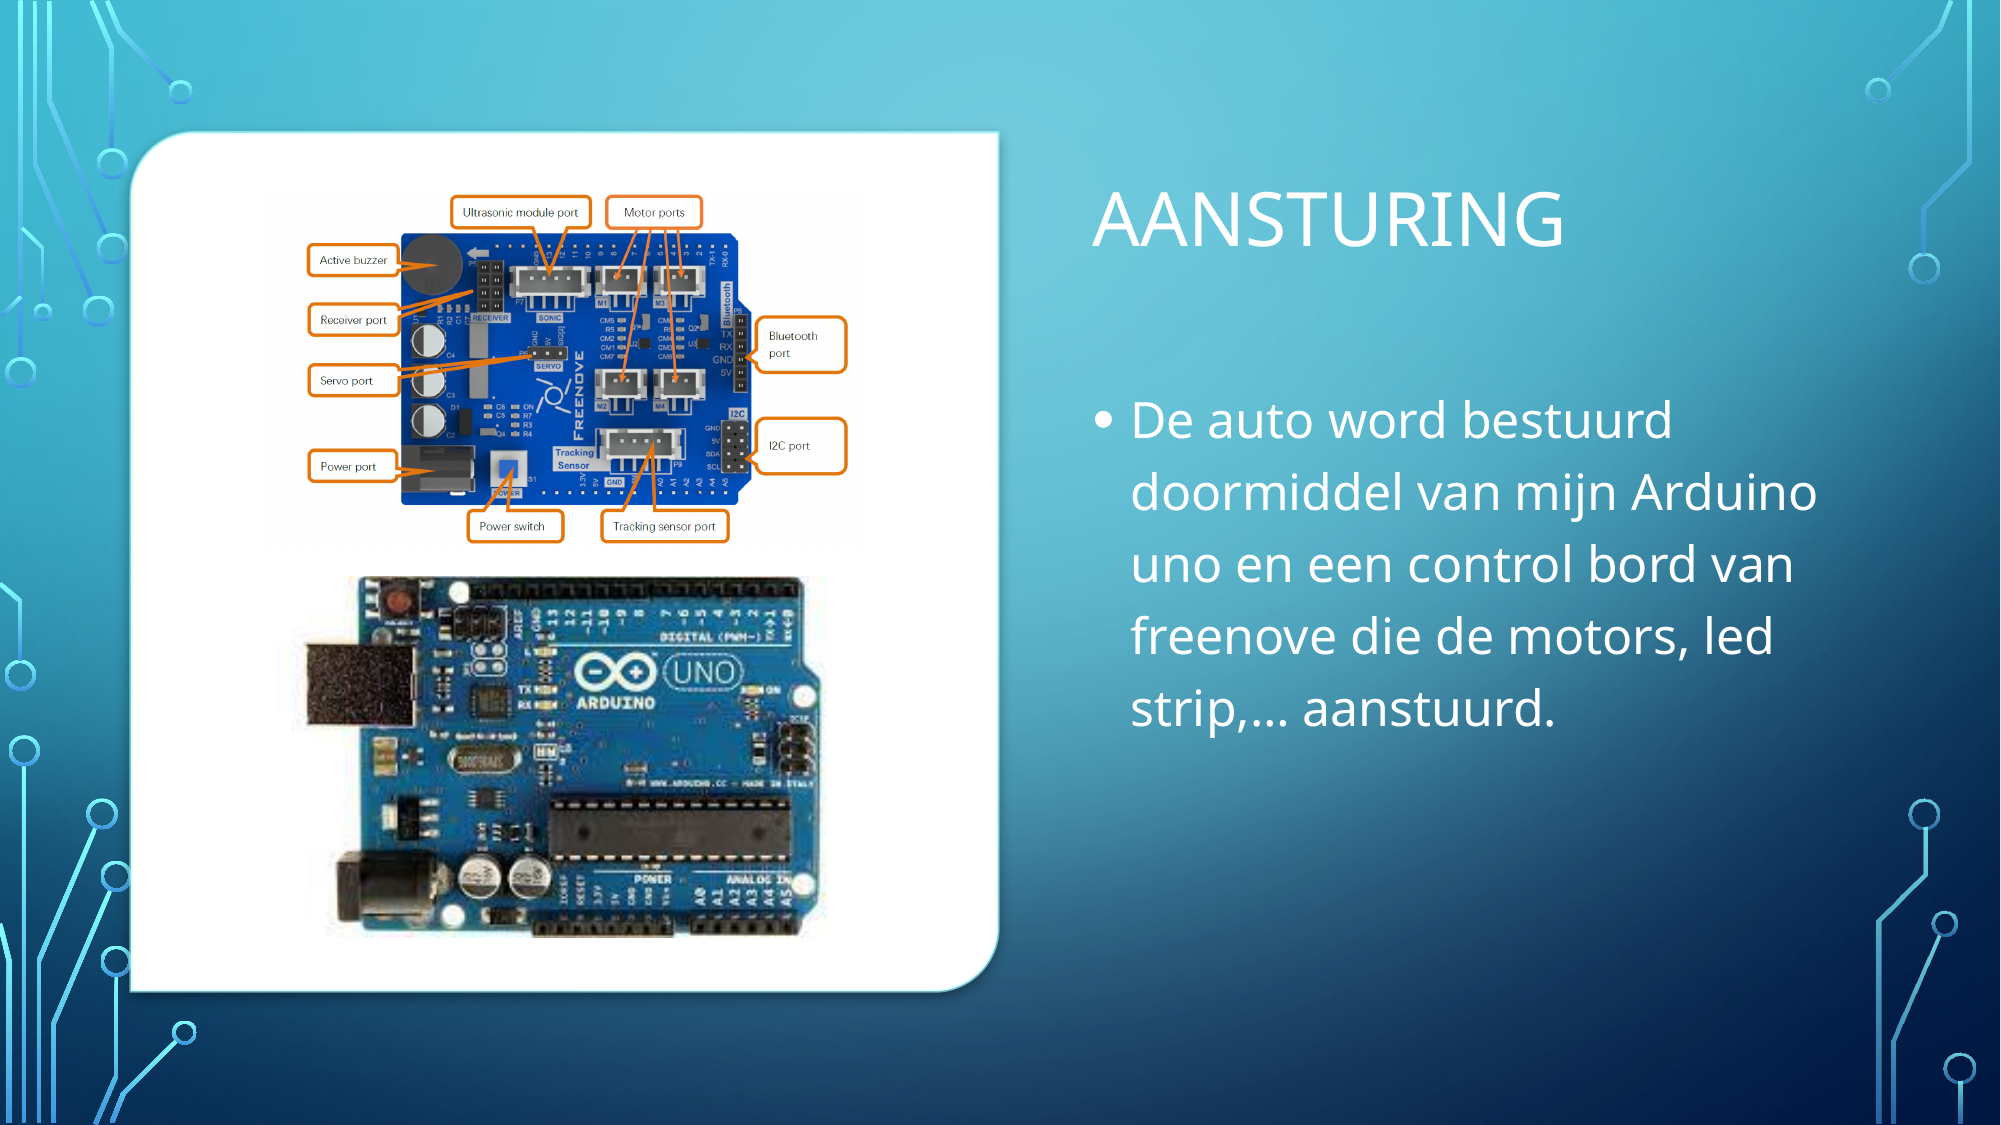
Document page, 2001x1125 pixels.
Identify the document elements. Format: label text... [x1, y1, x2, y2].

list De auto word bestuurd doormiddel van mijn Arduino uno en een control bord van freenove die de motors, led strip,… aanstuurd. [1077, 369, 1857, 950]
title aansturing [1077, 101, 1857, 344]
text_box [129, 131, 1000, 993]
picture [261, 187, 867, 550]
picture [241, 575, 887, 938]
